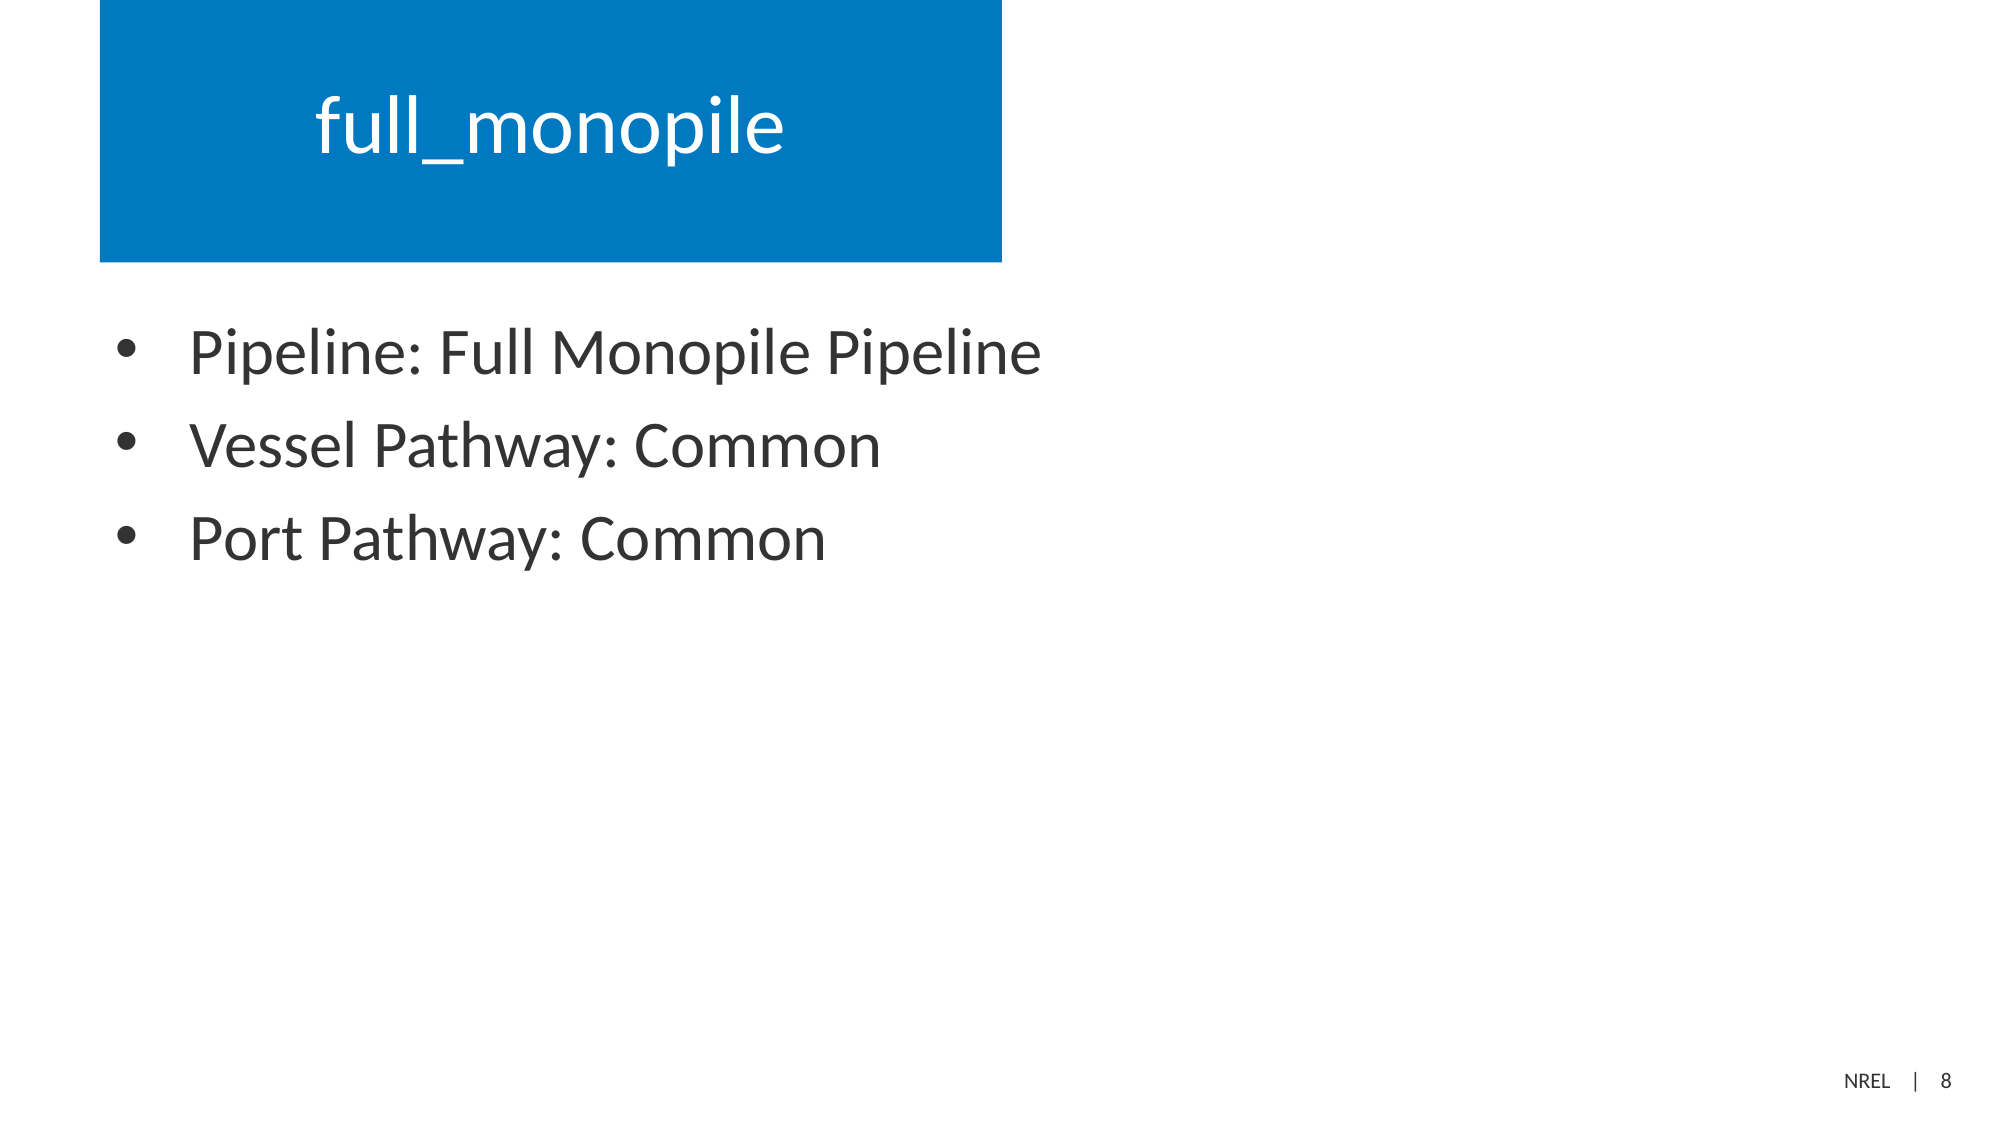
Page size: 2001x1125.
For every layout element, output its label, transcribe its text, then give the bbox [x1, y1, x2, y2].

title full_monopile [99, 0, 1002, 263]
list Pipeline: Full Monopile Pipeline Vessel Pathway: Common Port Pathway: Common [99, 299, 1876, 1039]
